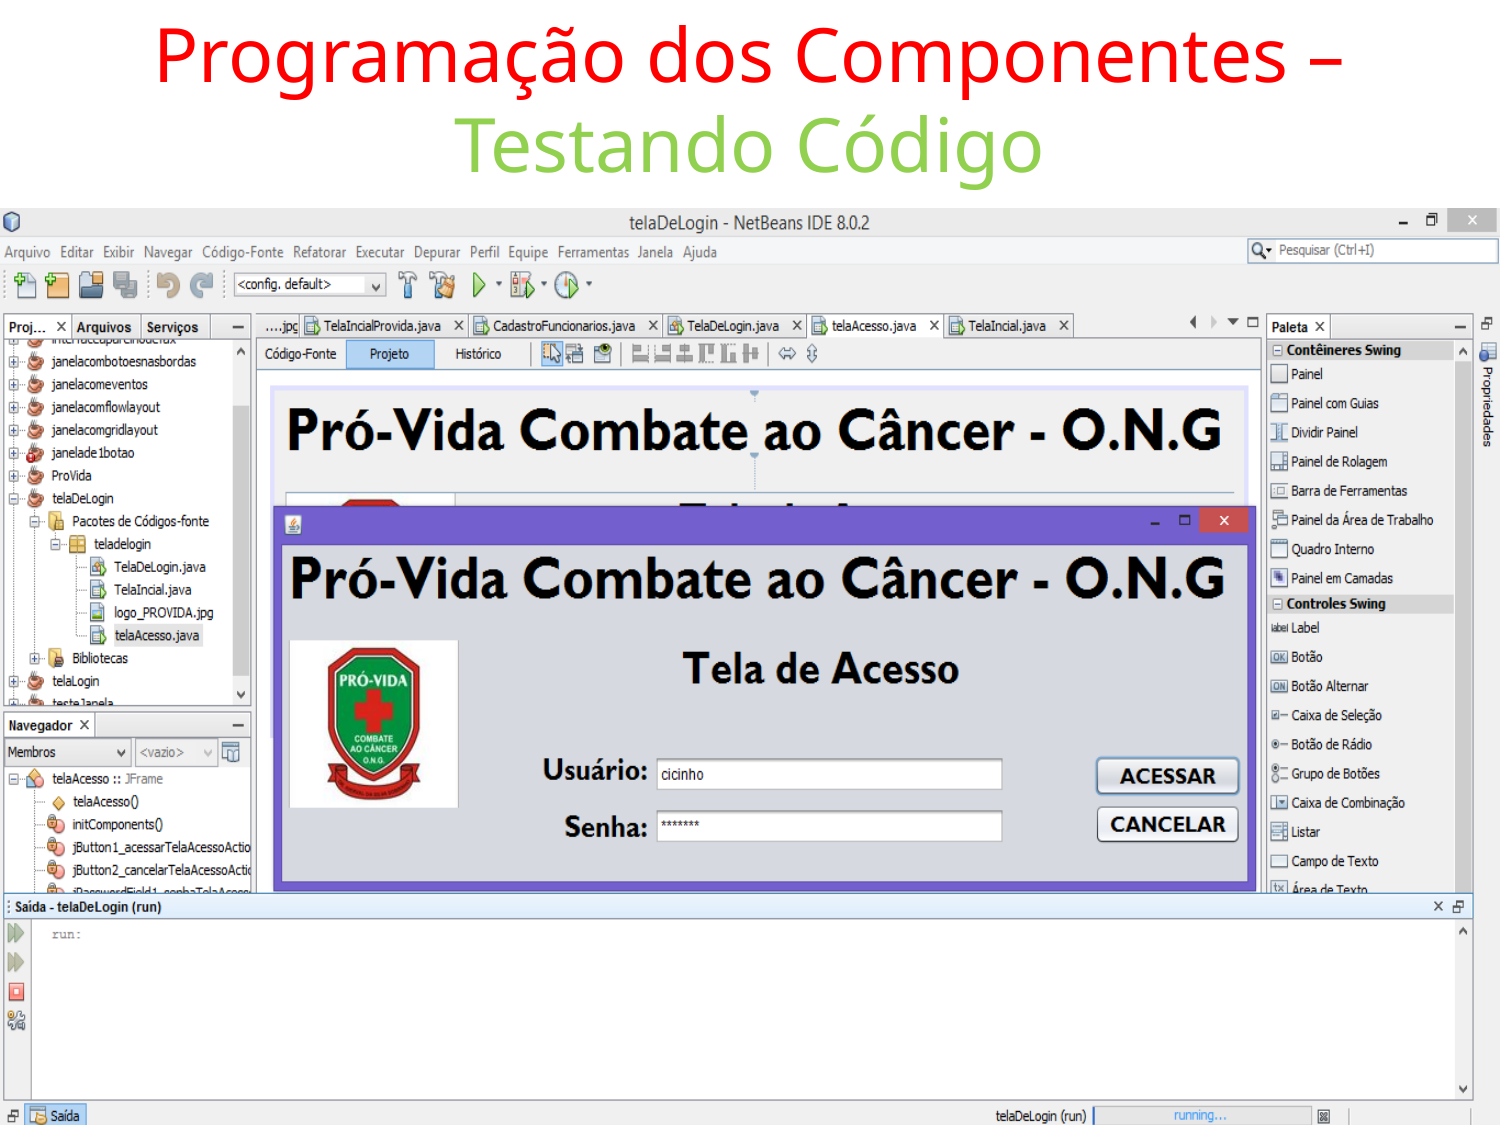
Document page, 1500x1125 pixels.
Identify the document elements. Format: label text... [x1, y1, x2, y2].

picture [0, 207, 1500, 1125]
text_box Programação dos Componentes – Testando Código [0, 0, 1500, 195]
